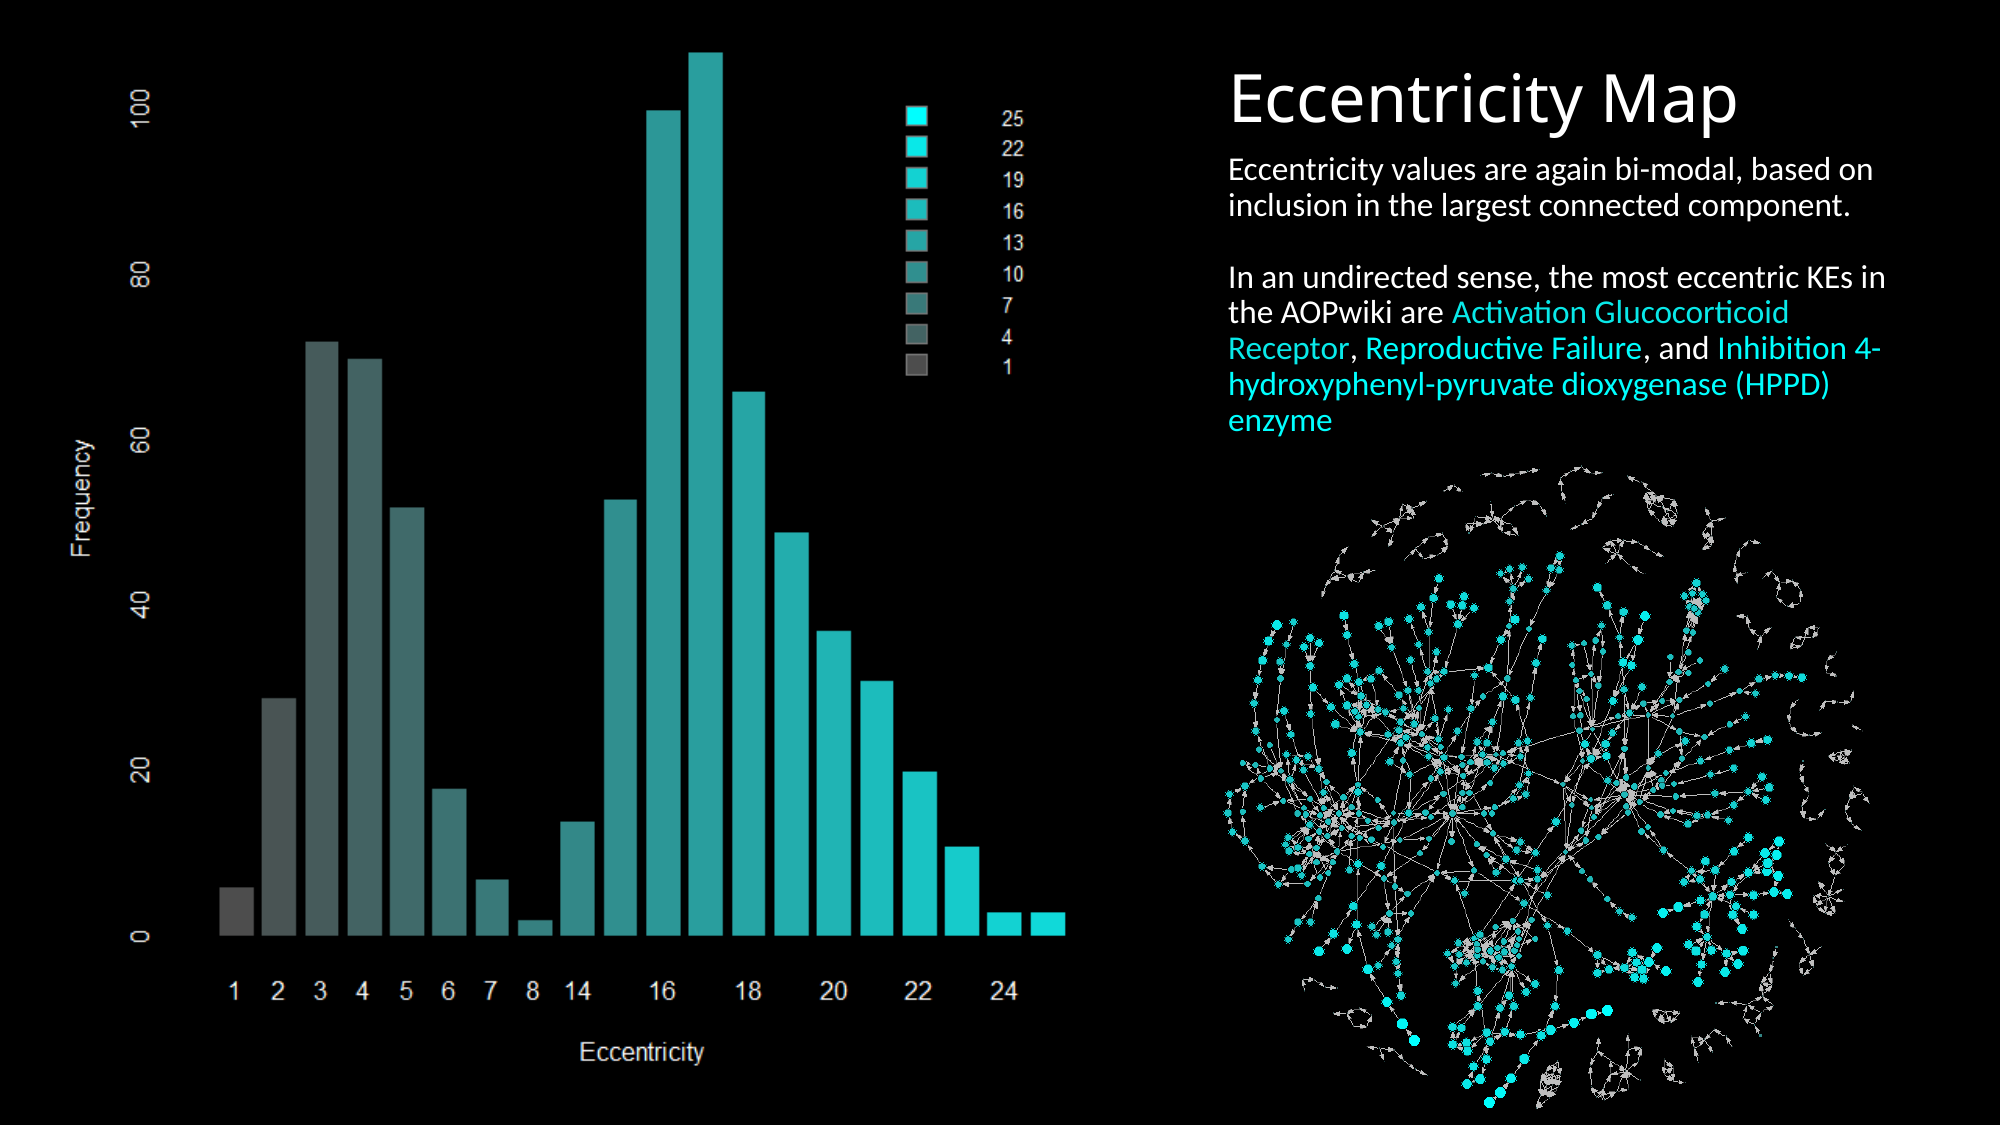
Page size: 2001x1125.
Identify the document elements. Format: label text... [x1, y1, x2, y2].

title Eccentricity Map [1213, 23, 1859, 144]
picture [1213, 464, 1881, 1119]
list Eccentricity values are again bi-modal, based on inclusion in the largest connected component. In an undirected sense, the most eccentric KEs in the AOPwiki are Activation Glucocorticoid Receptor, Reproductive Failure, and Inhibition 4-hydroxyphenyl-pyruvate dioxygenase (HPPD) enzyme [1213, 144, 1933, 1119]
picture [65, 23, 1079, 1083]
